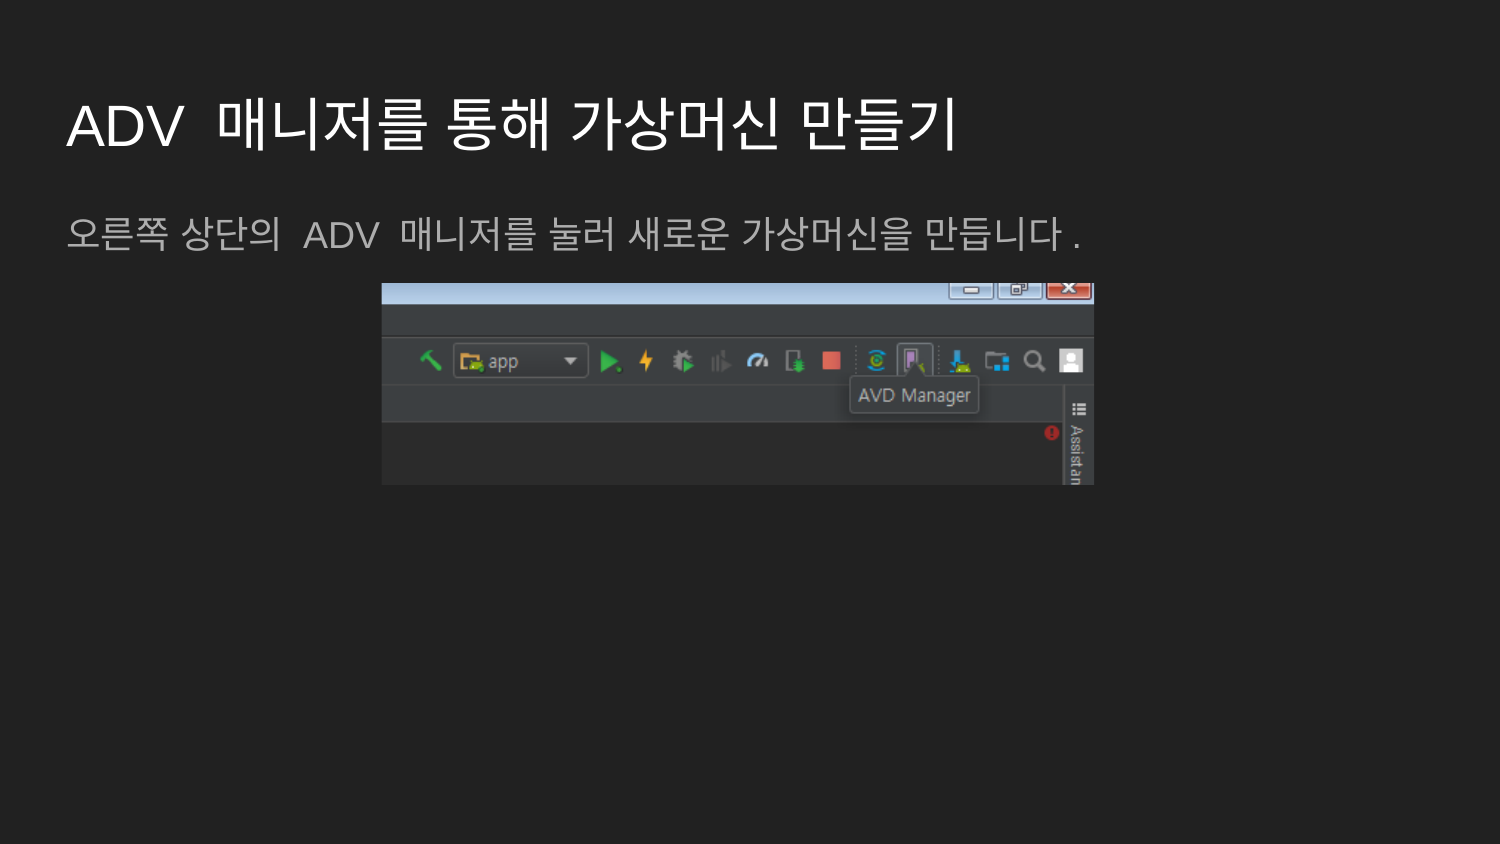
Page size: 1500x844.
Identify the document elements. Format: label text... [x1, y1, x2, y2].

list 오른쪽 상단의 ADV 매니저를 눌러 새로운 가상머신을 만듭니다. [51, 189, 1449, 750]
title ADV 매니저를 통해 가상머신 만들기 [51, 72, 1449, 167]
picture [381, 282, 1095, 486]
